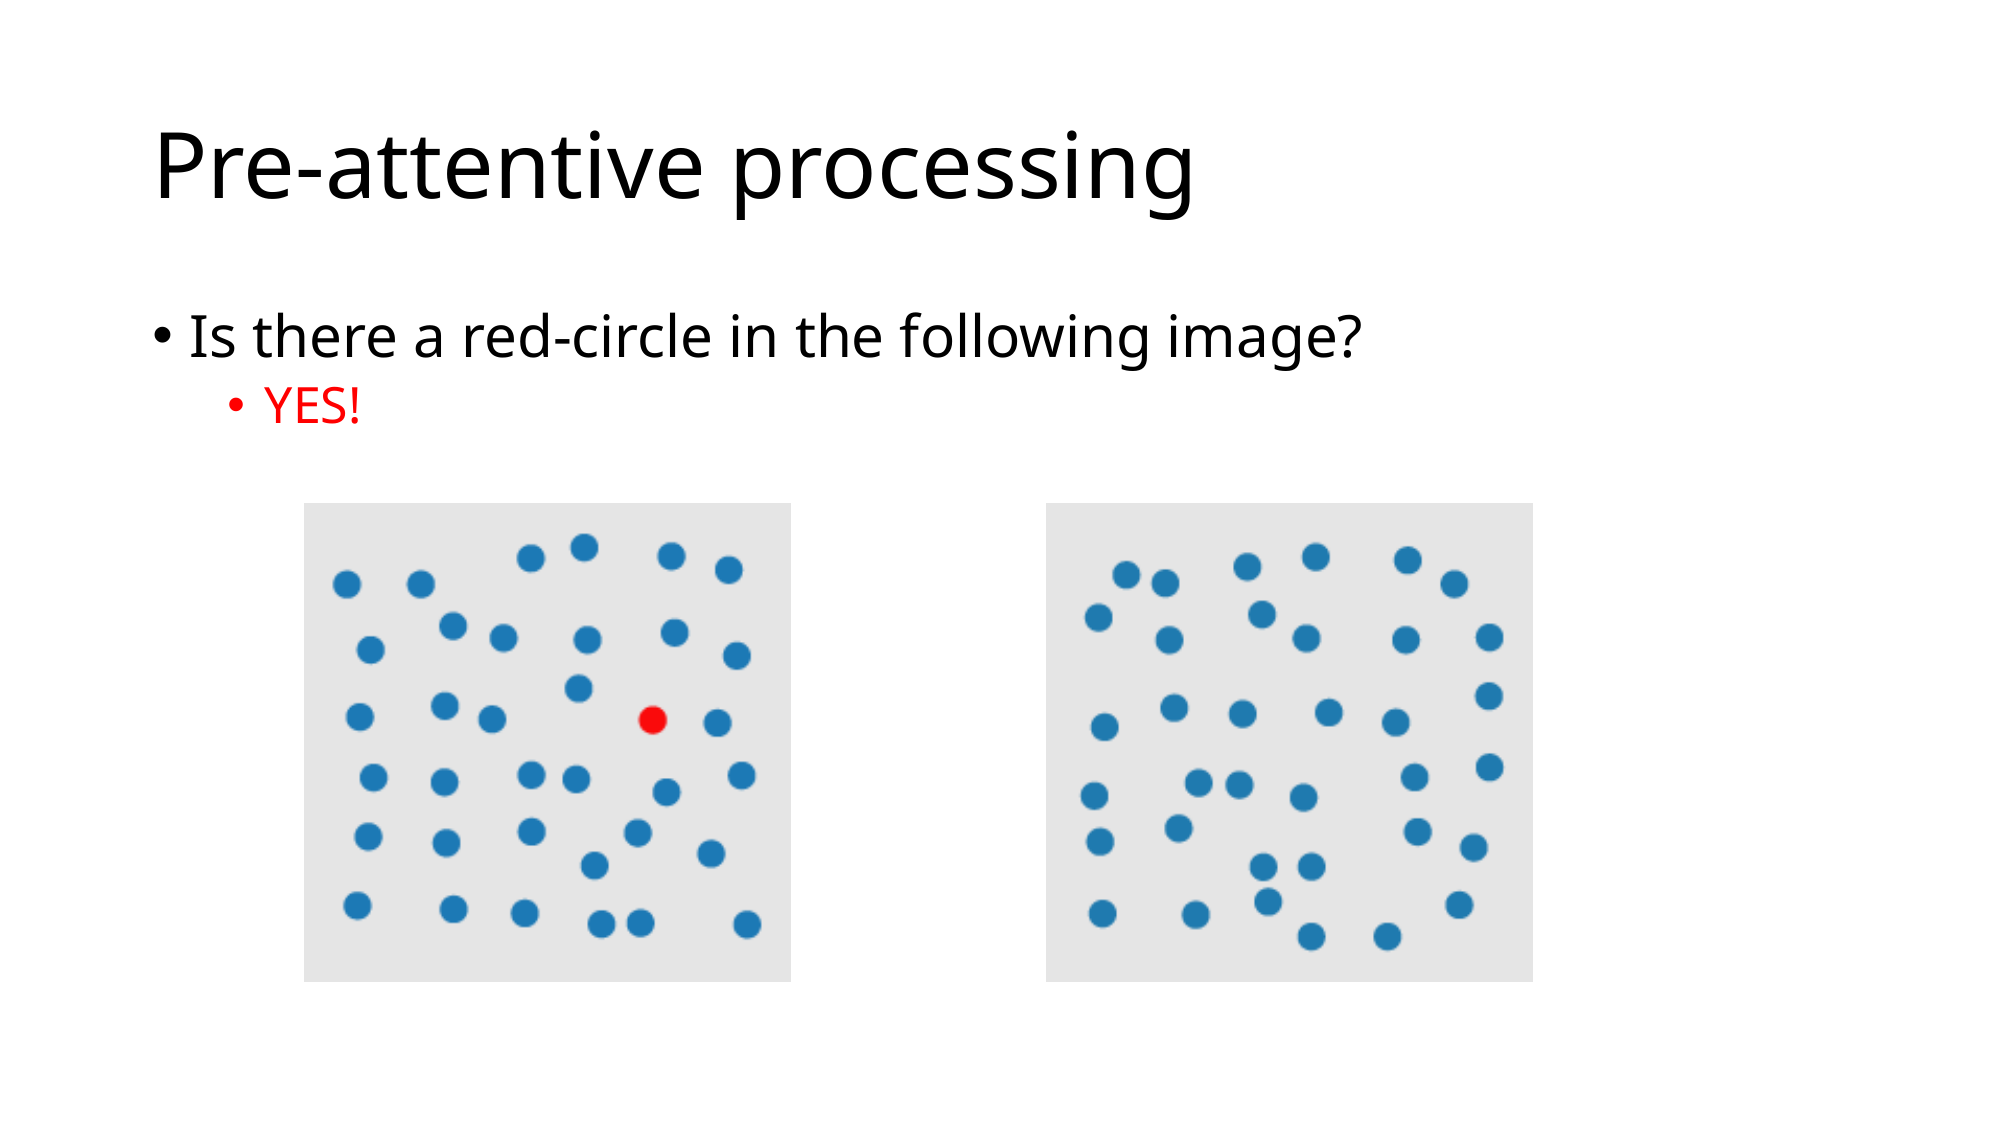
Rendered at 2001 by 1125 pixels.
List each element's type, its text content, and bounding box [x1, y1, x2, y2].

picture [304, 503, 791, 982]
list Is there a red-circle in the following image? YES! [137, 299, 1863, 1014]
title Pre-attentive processing [137, 59, 1863, 278]
picture [1046, 503, 1533, 982]
